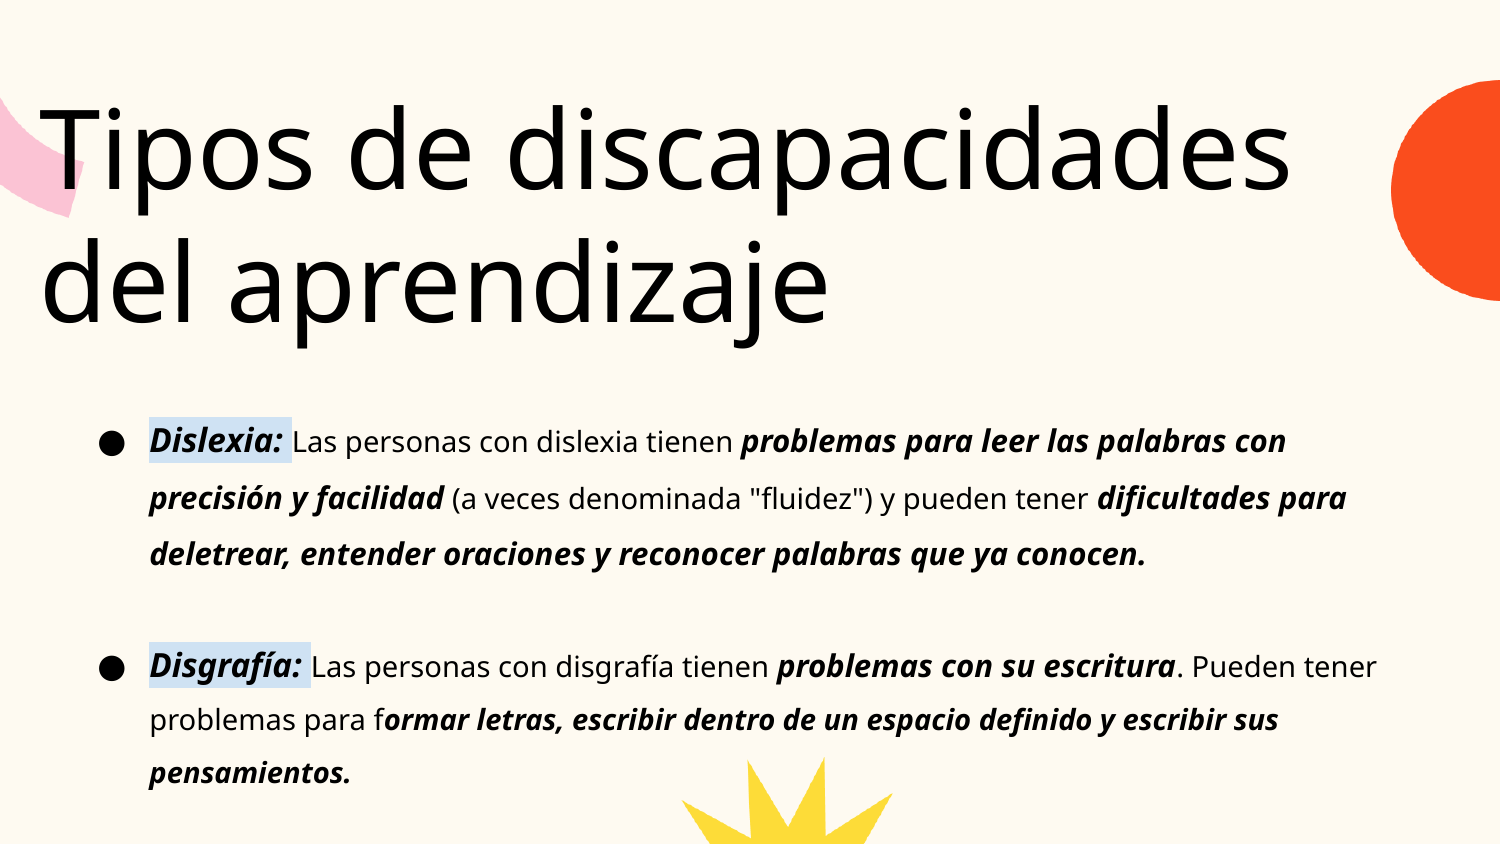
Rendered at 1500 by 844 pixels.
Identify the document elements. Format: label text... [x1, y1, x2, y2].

picture [0, 0, 1500, 844]
text_box Dislexia: Las personas con dislexia tienen problemas para leer las palabras con precisión y facilidad (a veces denominada "fluidez") y pueden tener dificultades para deletrear, entender oraciones y reconocer palabras que ya conocen. Disgrafía: Las personas con disgrafía tienen problemas con su escritura. Pueden tener problemas para formar letras, escribir dentro de un espacio definido y escribir sus pensamientos. [59, 384, 1441, 794]
text_box Tipos de discapacidades del aprendizaje [24, 64, 1476, 492]
